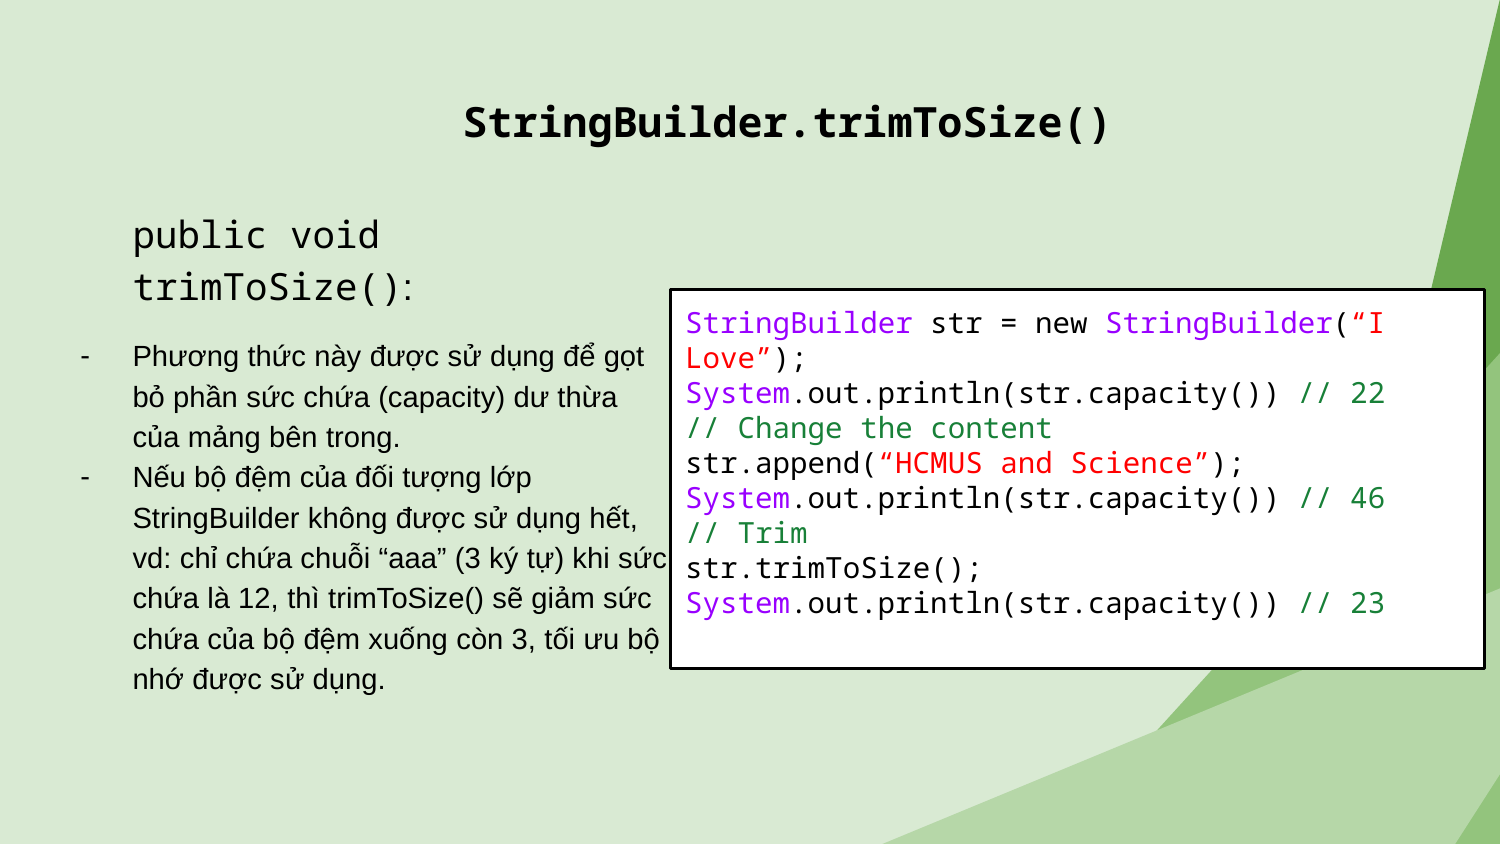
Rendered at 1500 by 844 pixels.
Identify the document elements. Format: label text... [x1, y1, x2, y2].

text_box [858, 0, 1500, 844]
title StringBuilder.trimToSize() [51, 72, 853, 167]
text_box StringBuilder str = new StringBuilder(“I Love”); System.out.println(str.capacity()) // 22 // Change the content str.append(“HCMUS and Science”); System.out.println(str.capacity()) // 46 // Trim str.trimToSize(); System.out.println(str.capacity()) // 23 [670, 289, 853, 669]
list public void trimToSize(): Phương thức này được sử dụng để gọt bỏ phần sức chứa (capacity) dư thừa của mảng bên trong. Nếu bộ đệm của đối tượng lớp StringBuilder không được sử dụng hết, vd: chỉ chứa chuỗi “aaa” (3 ký tự) khi sức chứa là 12, thì trimToSize() sẽ giảm sức chứa của bộ đệm xuống còn 3, tối ưu bộ nhớ được sử dụng. [42, 189, 684, 750]
